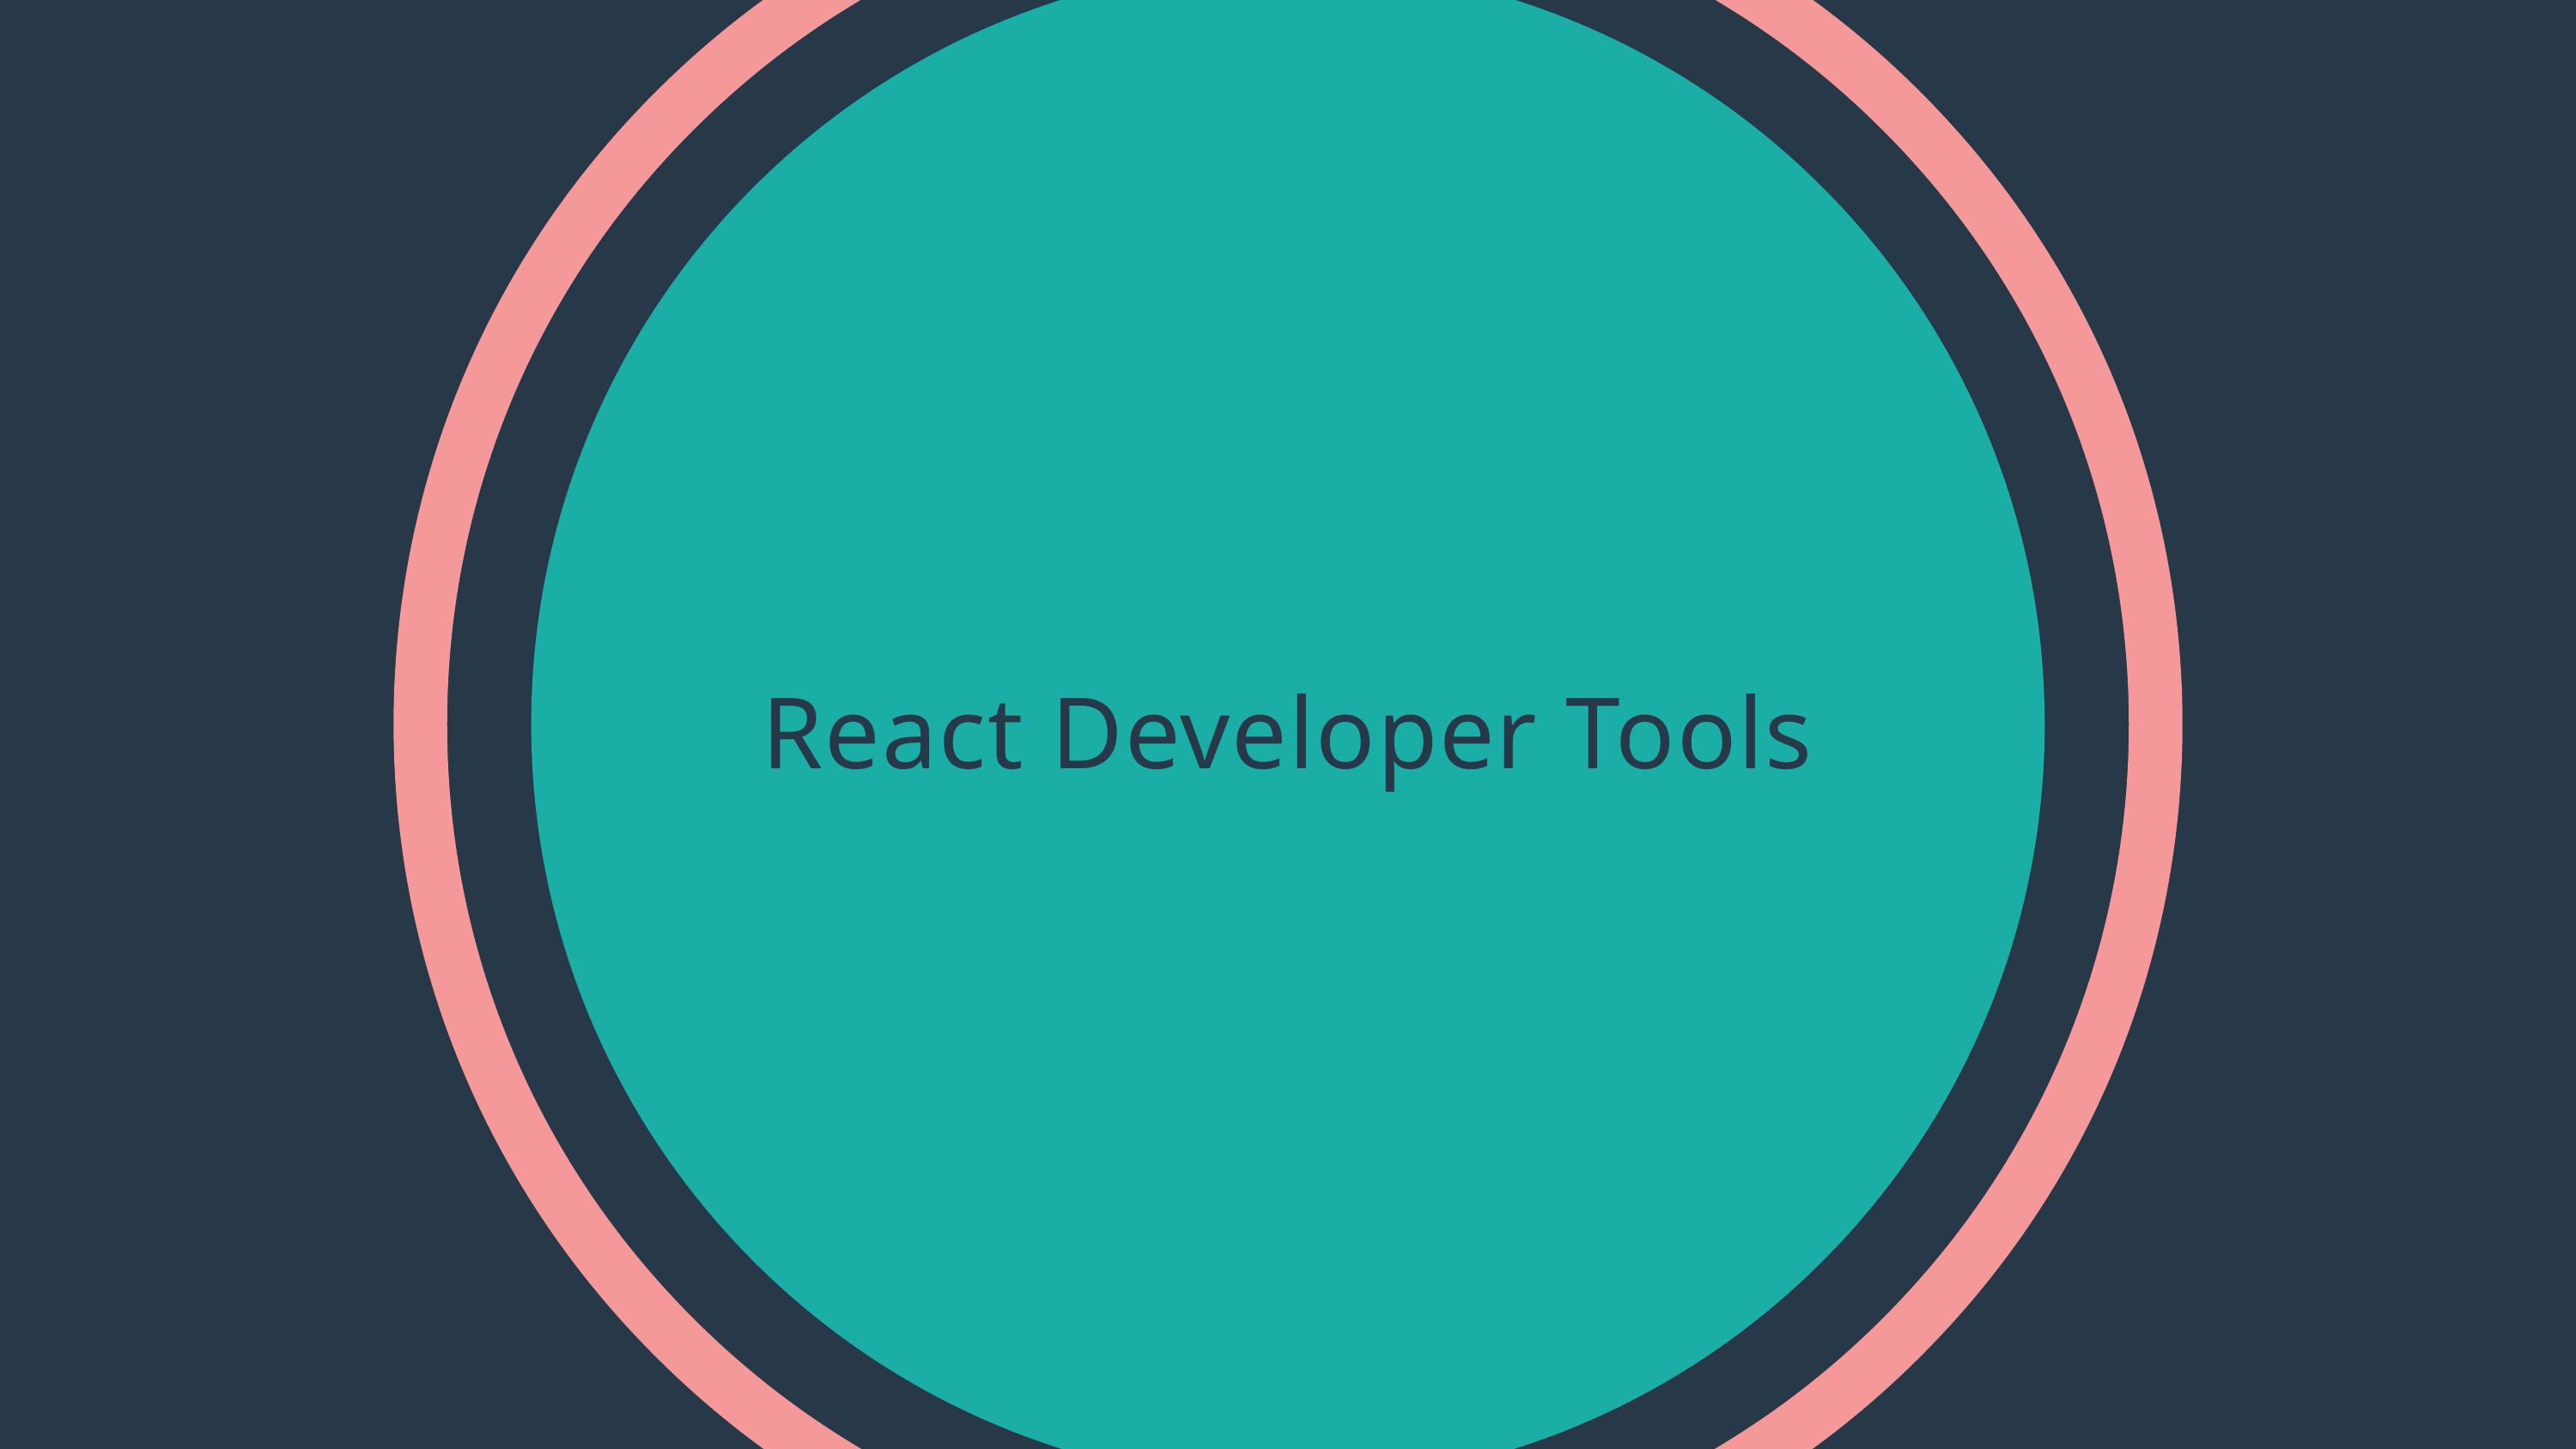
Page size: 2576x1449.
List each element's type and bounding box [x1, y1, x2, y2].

text_box [393, 0, 523, 1449]
text_box [527, 0, 2049, 1449]
text_box [2052, 0, 2183, 1449]
text_box [746, 543, 1829, 1133]
